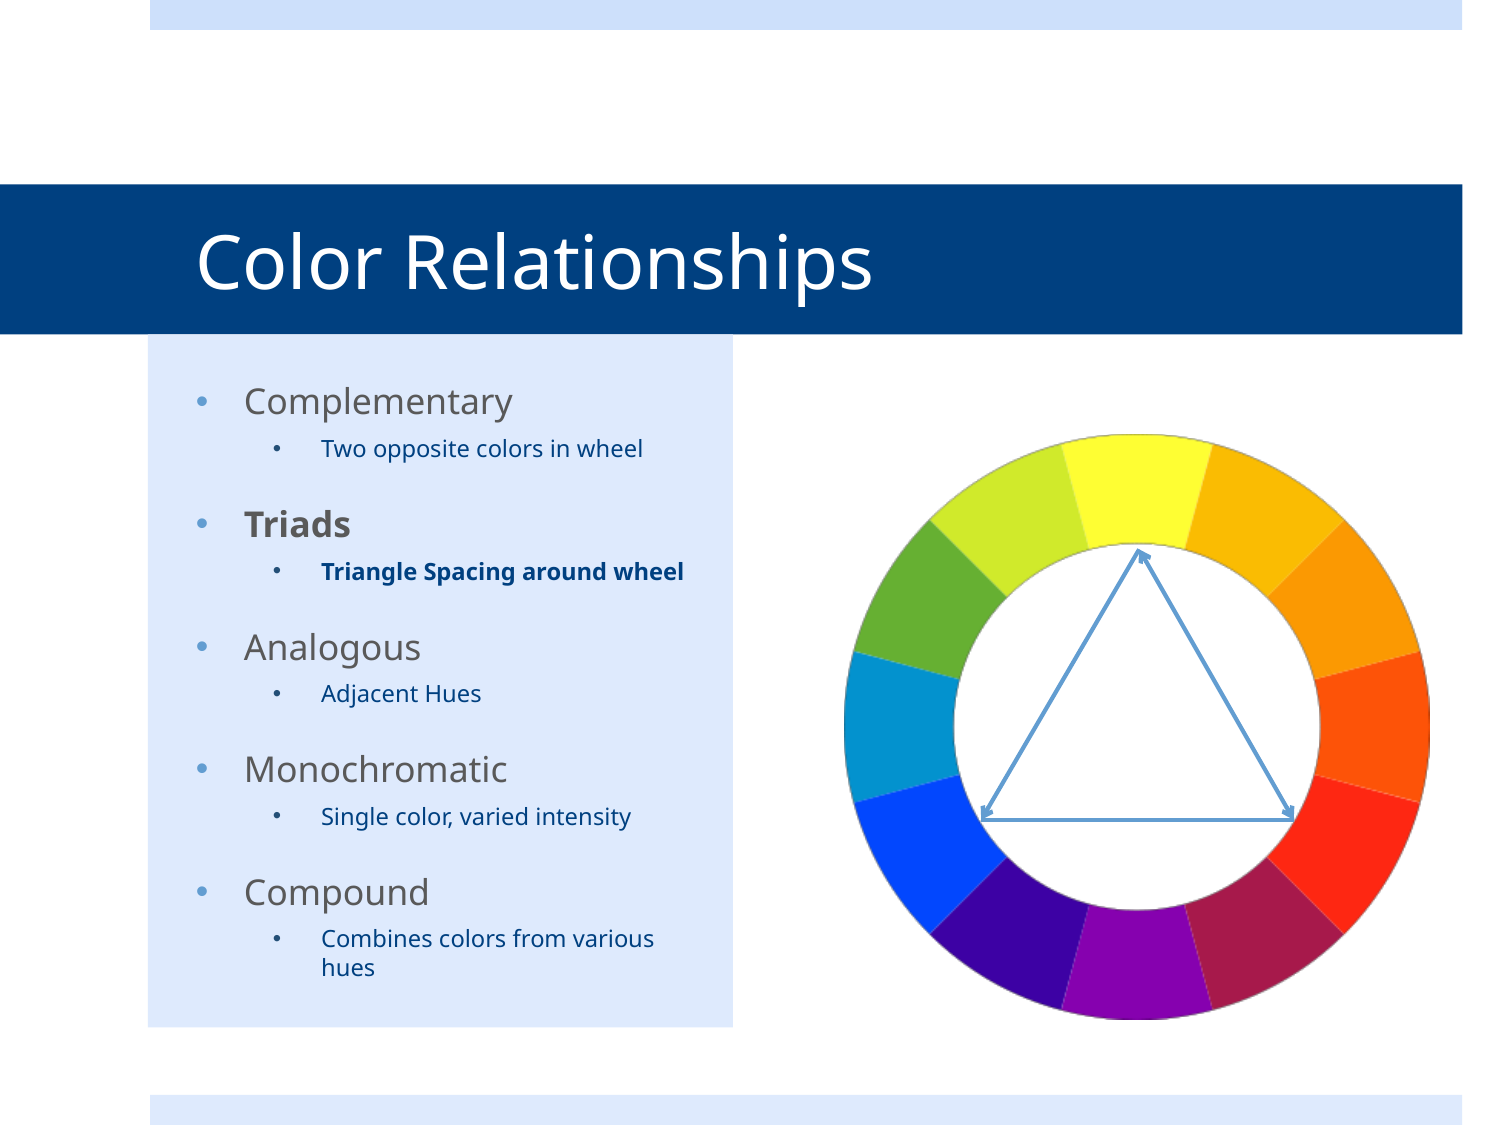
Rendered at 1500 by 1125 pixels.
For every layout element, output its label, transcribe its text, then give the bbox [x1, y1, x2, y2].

title Color Relationships [0, 184, 1463, 335]
list Complementary Two opposite colors in wheel Triads Triangle Spacing around wheel Analogous Adjacent Hues Monochromatic Single color, varied intensity Compound Combines colors from various hues [147, 334, 733, 1028]
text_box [980, 548, 1138, 819]
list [843, 424, 1430, 1031]
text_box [1138, 548, 1295, 821]
